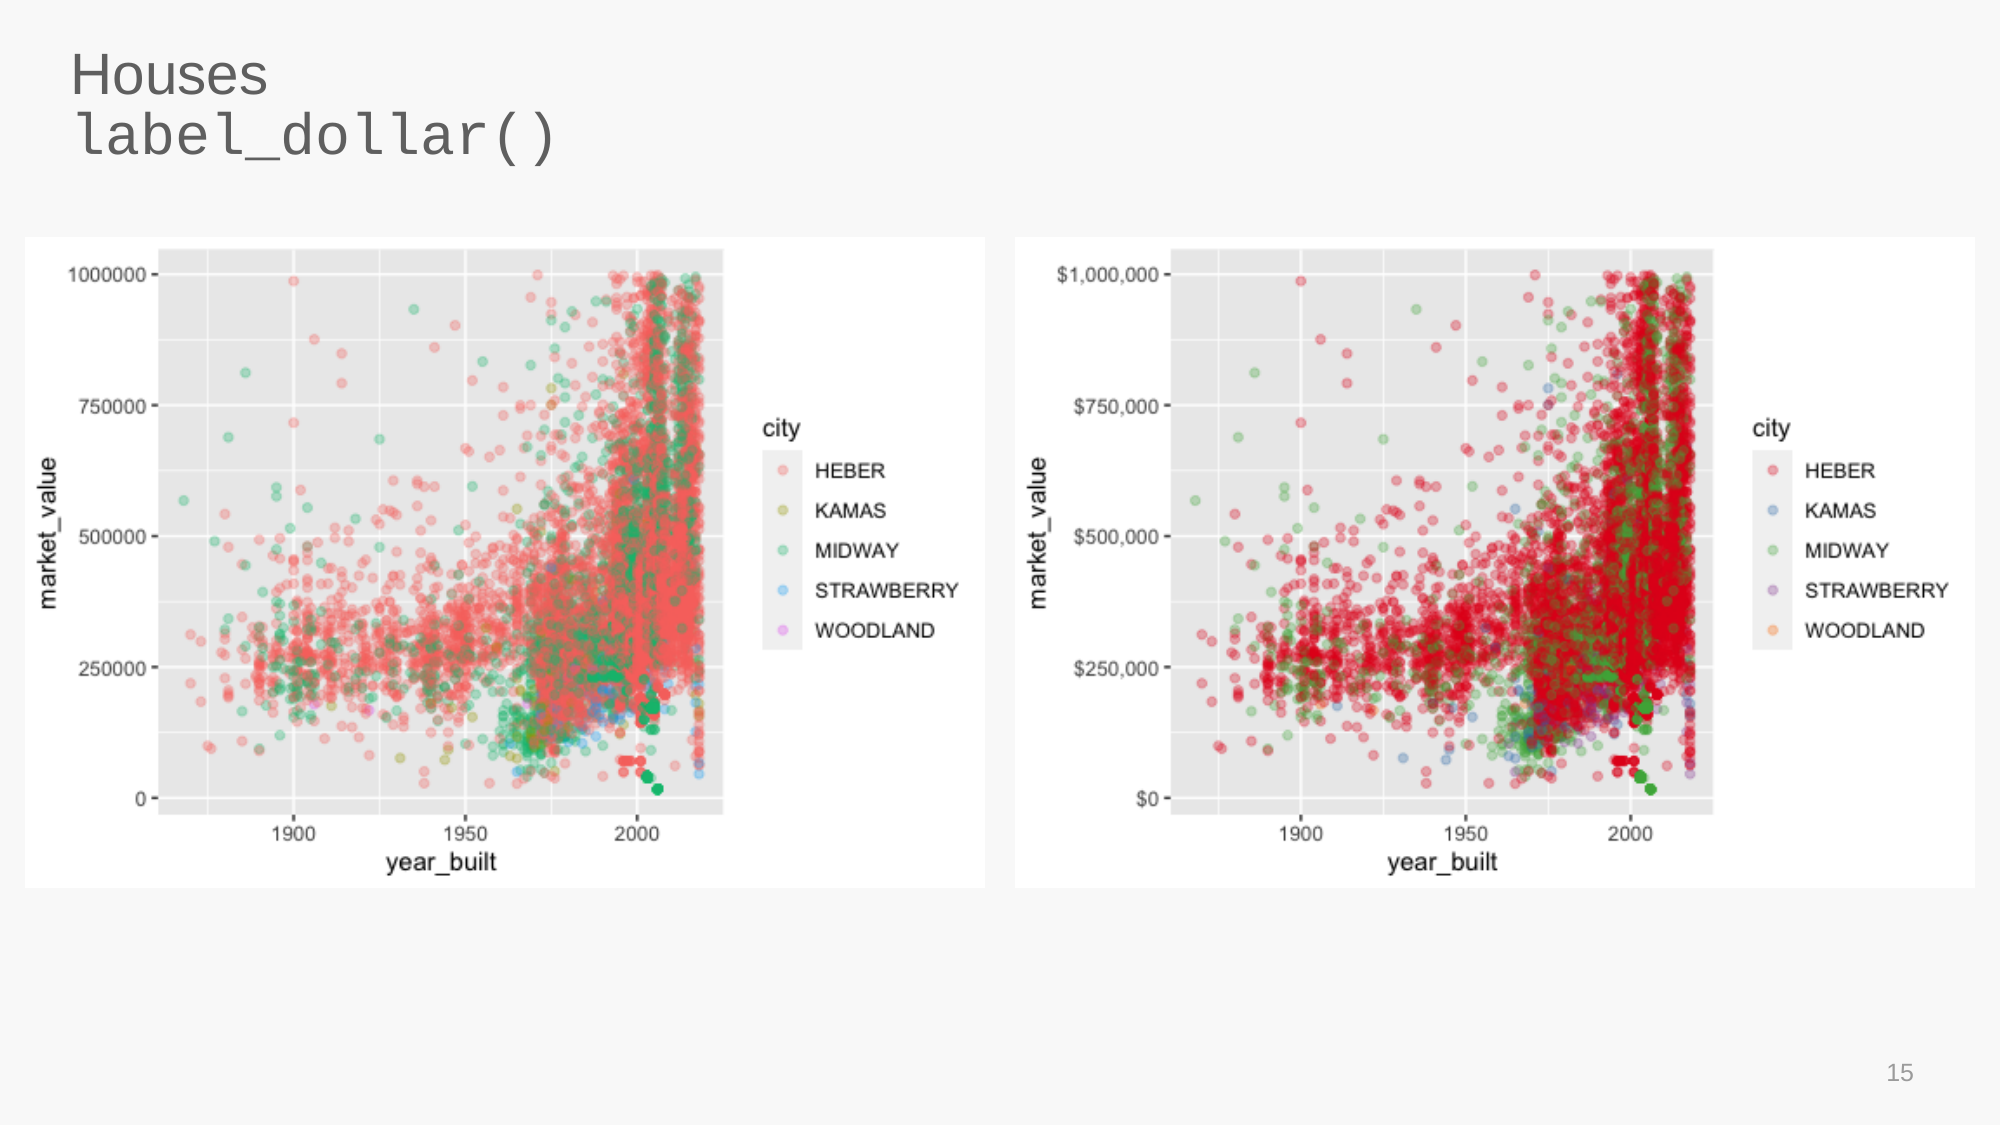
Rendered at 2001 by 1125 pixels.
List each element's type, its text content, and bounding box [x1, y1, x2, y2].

title Houses label_dollar() [70, 45, 1930, 180]
picture [25, 237, 985, 888]
slide_number 15 [1479, 1041, 1930, 1102]
picture [1015, 237, 1975, 888]
